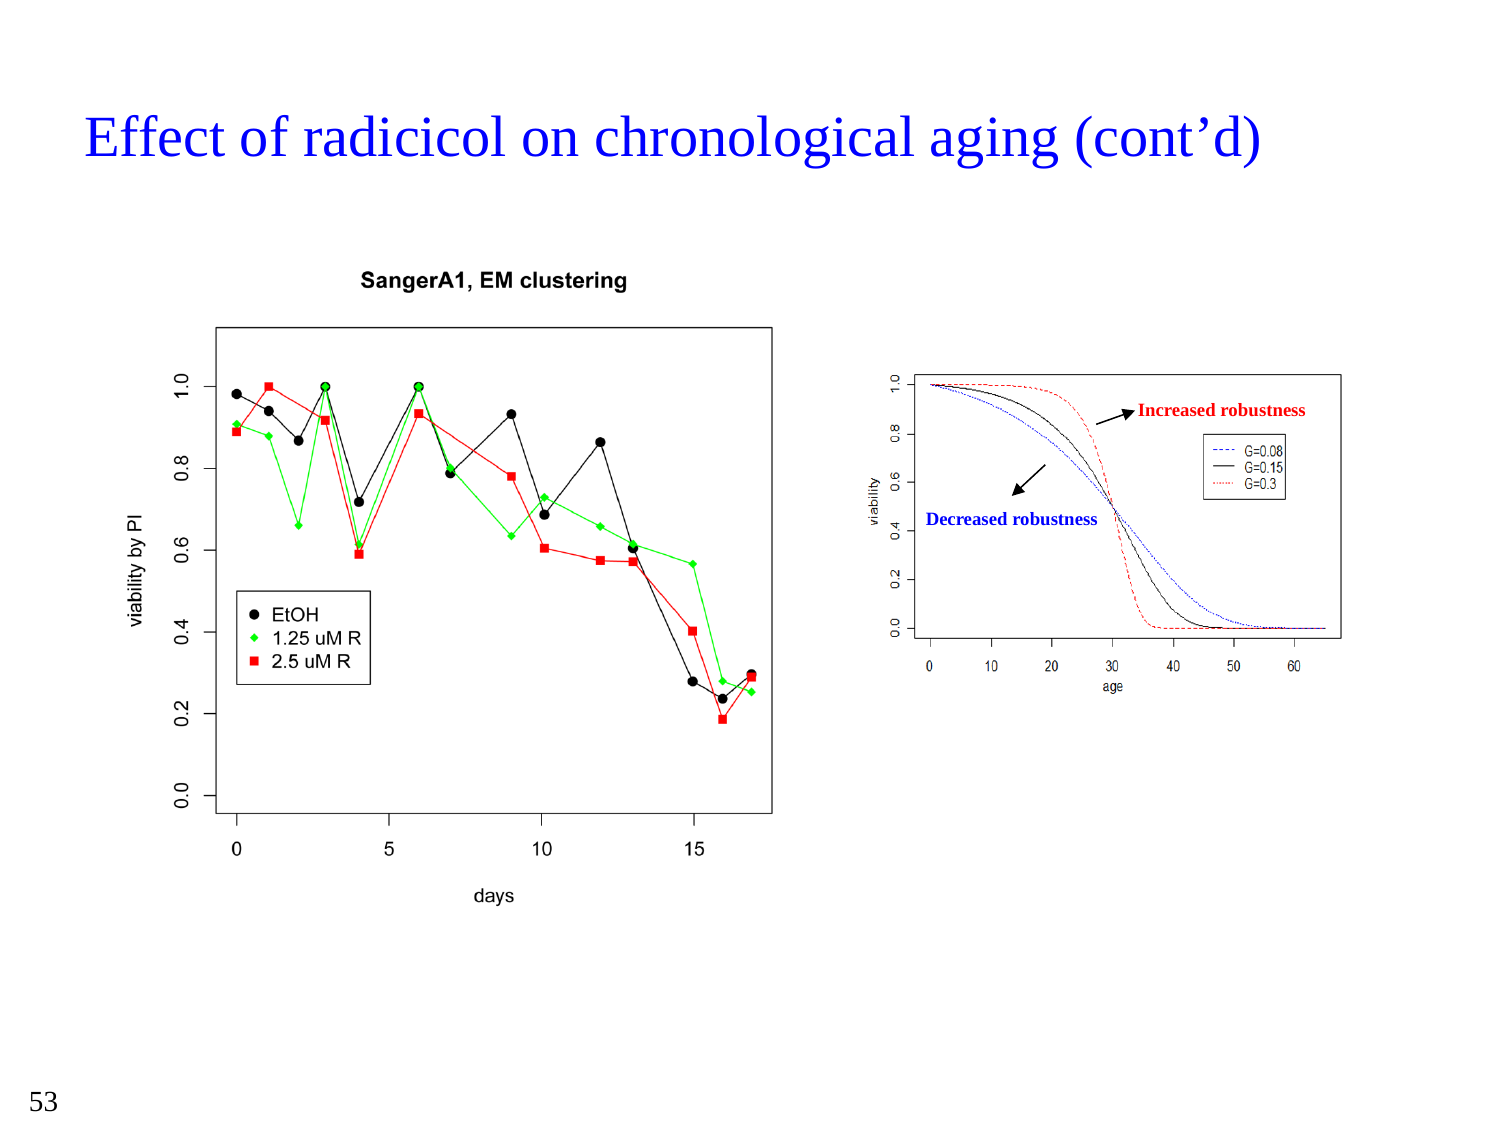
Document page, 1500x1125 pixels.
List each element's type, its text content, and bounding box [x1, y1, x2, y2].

picture [119, 259, 774, 913]
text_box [863, 347, 1353, 702]
title Effect of radicicol on chronological aging (cont’d) [69, 39, 1345, 228]
